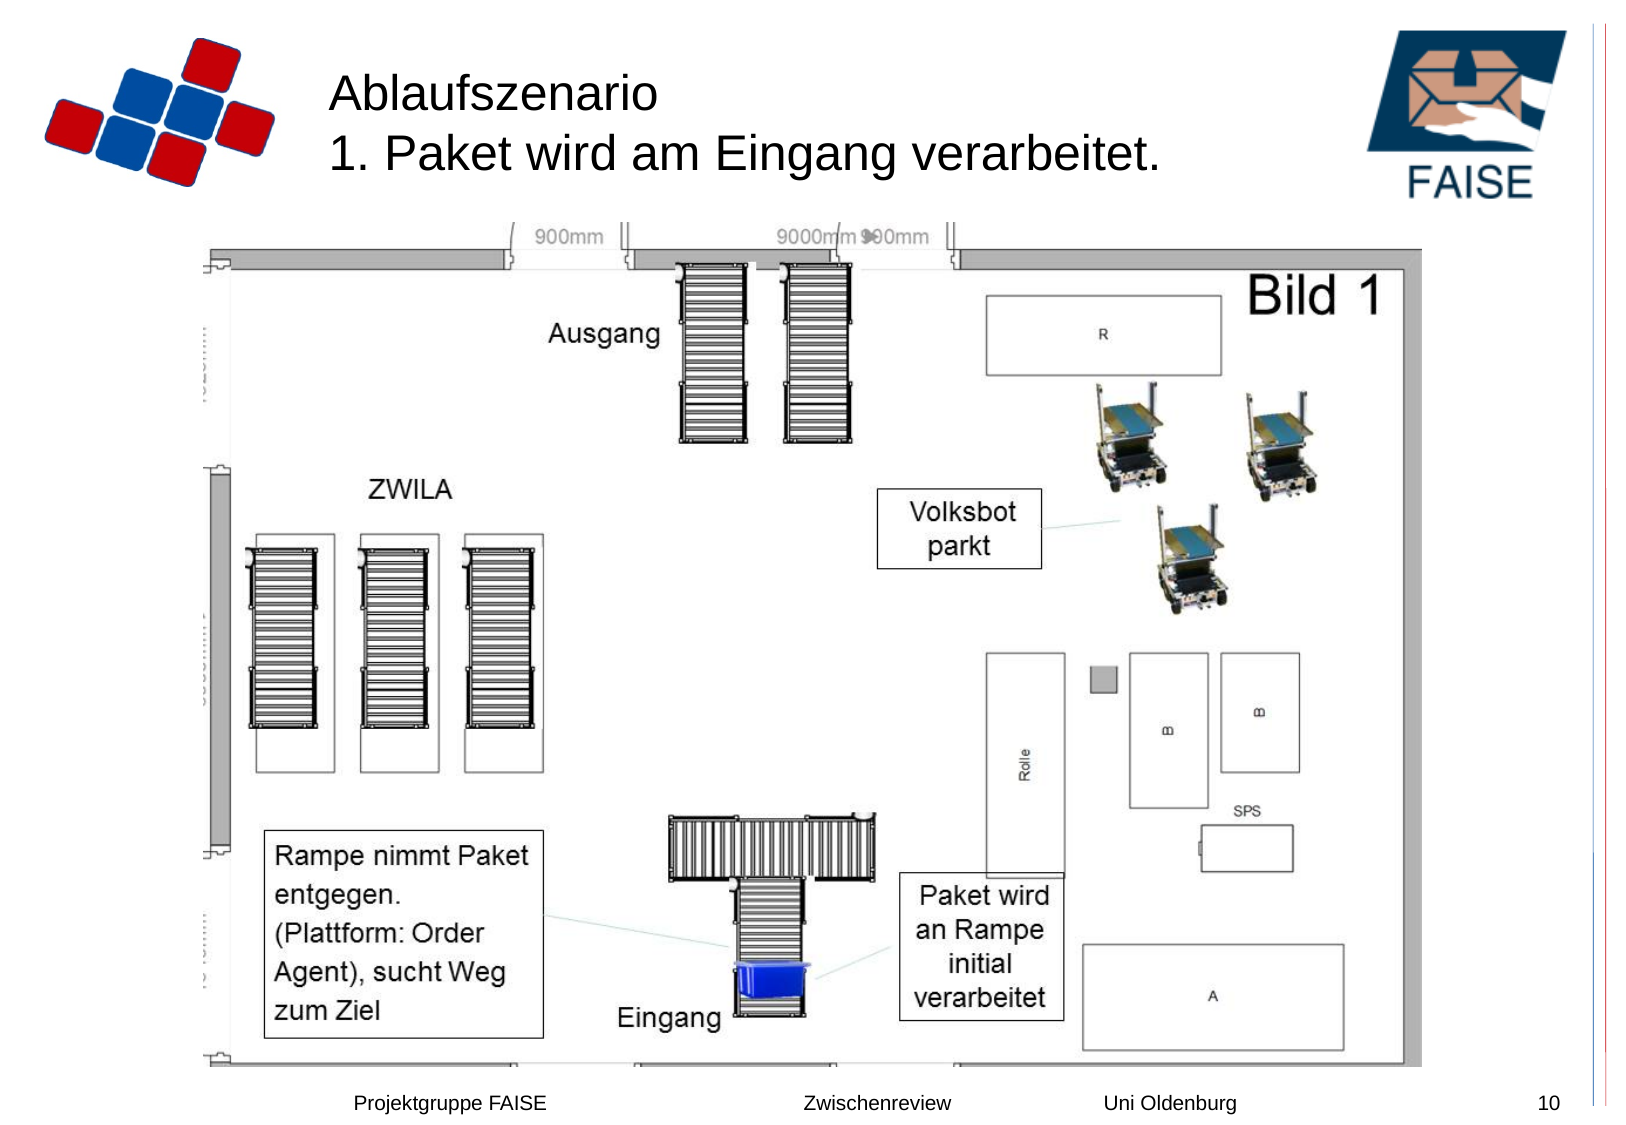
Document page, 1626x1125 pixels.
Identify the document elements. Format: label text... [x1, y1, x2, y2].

slide_number 10 [1287, 1082, 1576, 1119]
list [202, 222, 1423, 1067]
picture [44, 38, 288, 187]
picture [1364, 23, 1575, 210]
title Ablaufszenario 1. Paket wird am Eingang verarbeitet. [313, 44, 1544, 197]
footer Projektgruppe FAISE Zwischenreview Uni Oldenburg [338, 1082, 1287, 1125]
